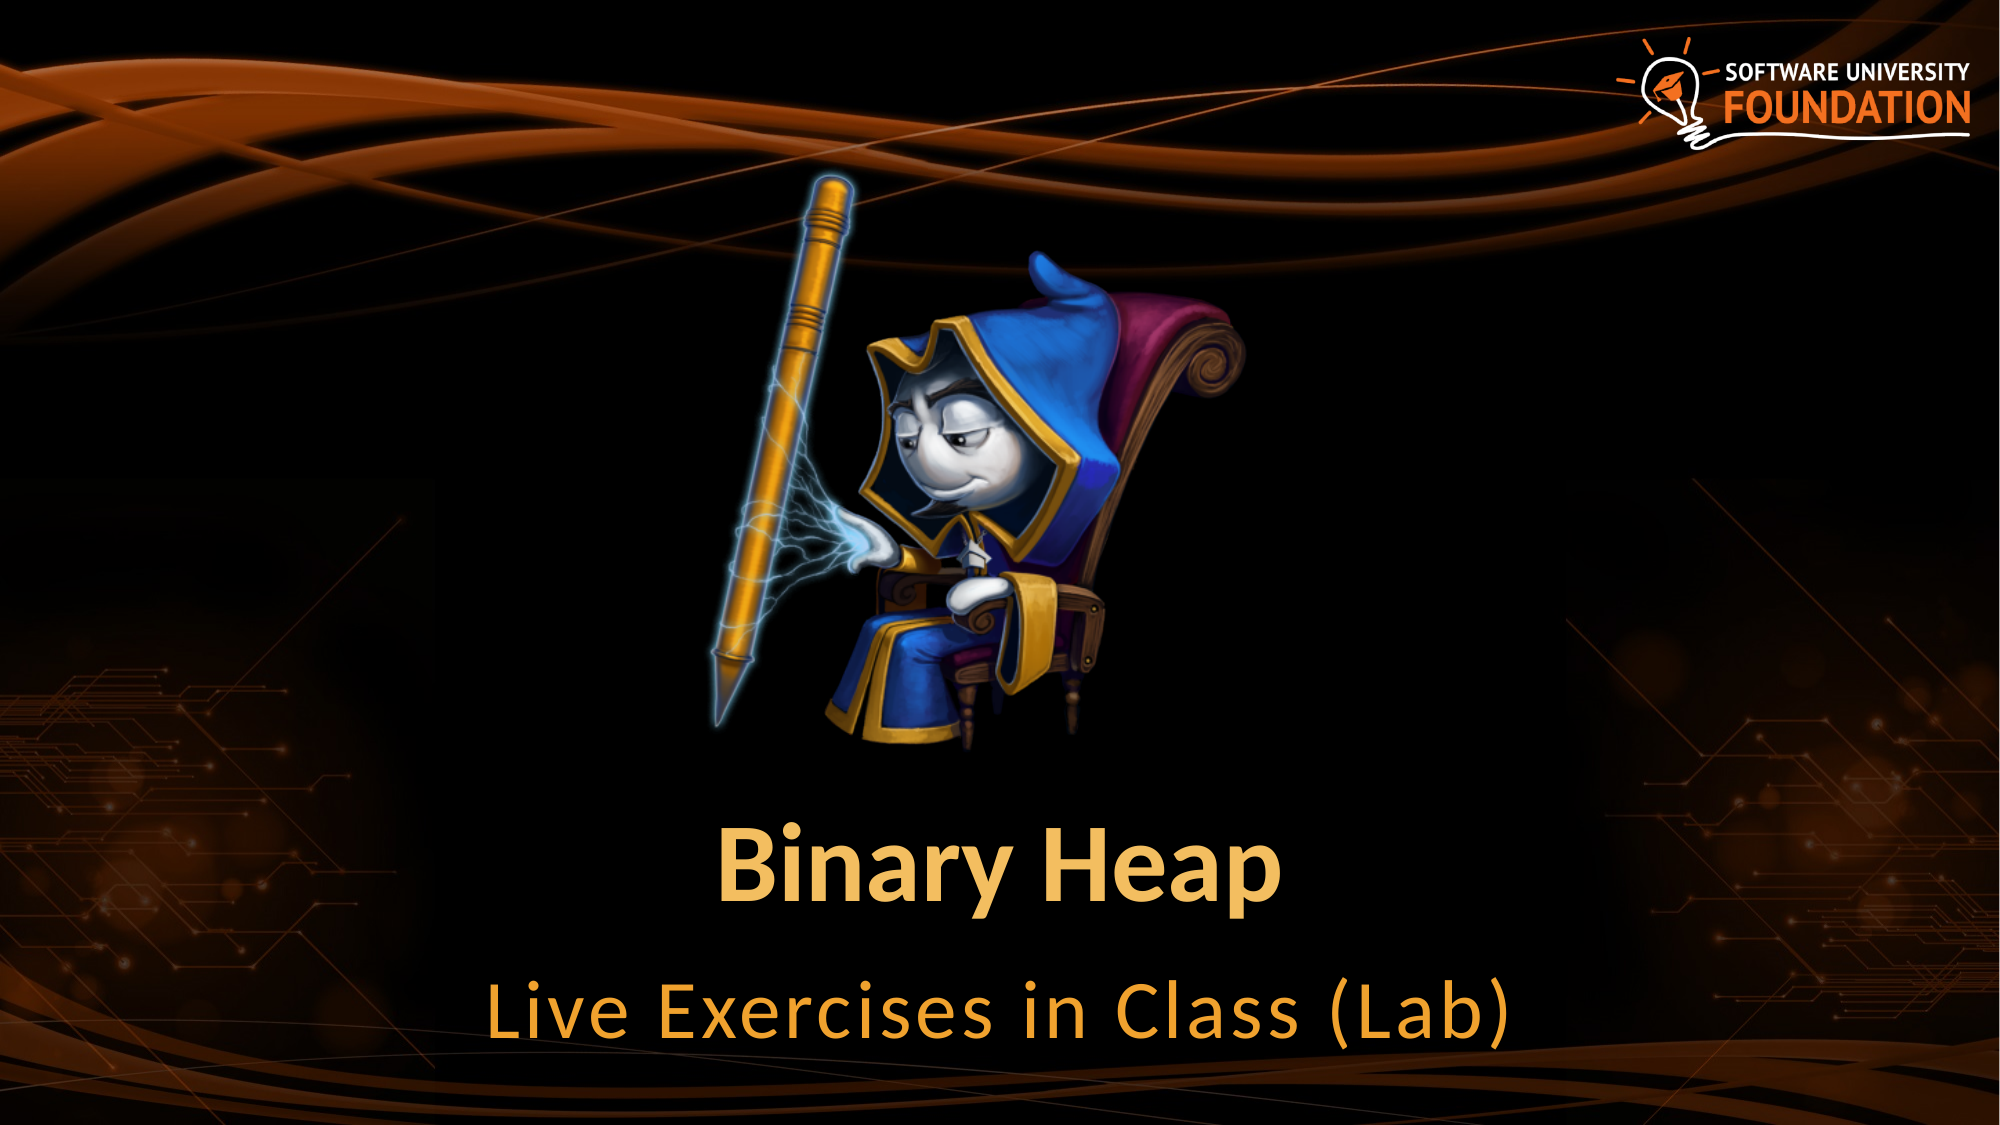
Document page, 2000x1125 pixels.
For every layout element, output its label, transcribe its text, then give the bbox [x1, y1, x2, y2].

title Binary Heap [149, 796, 1850, 932]
picture [0, 0, 2000, 1125]
list Live Exercises in Class (Lab) [149, 944, 1850, 1063]
